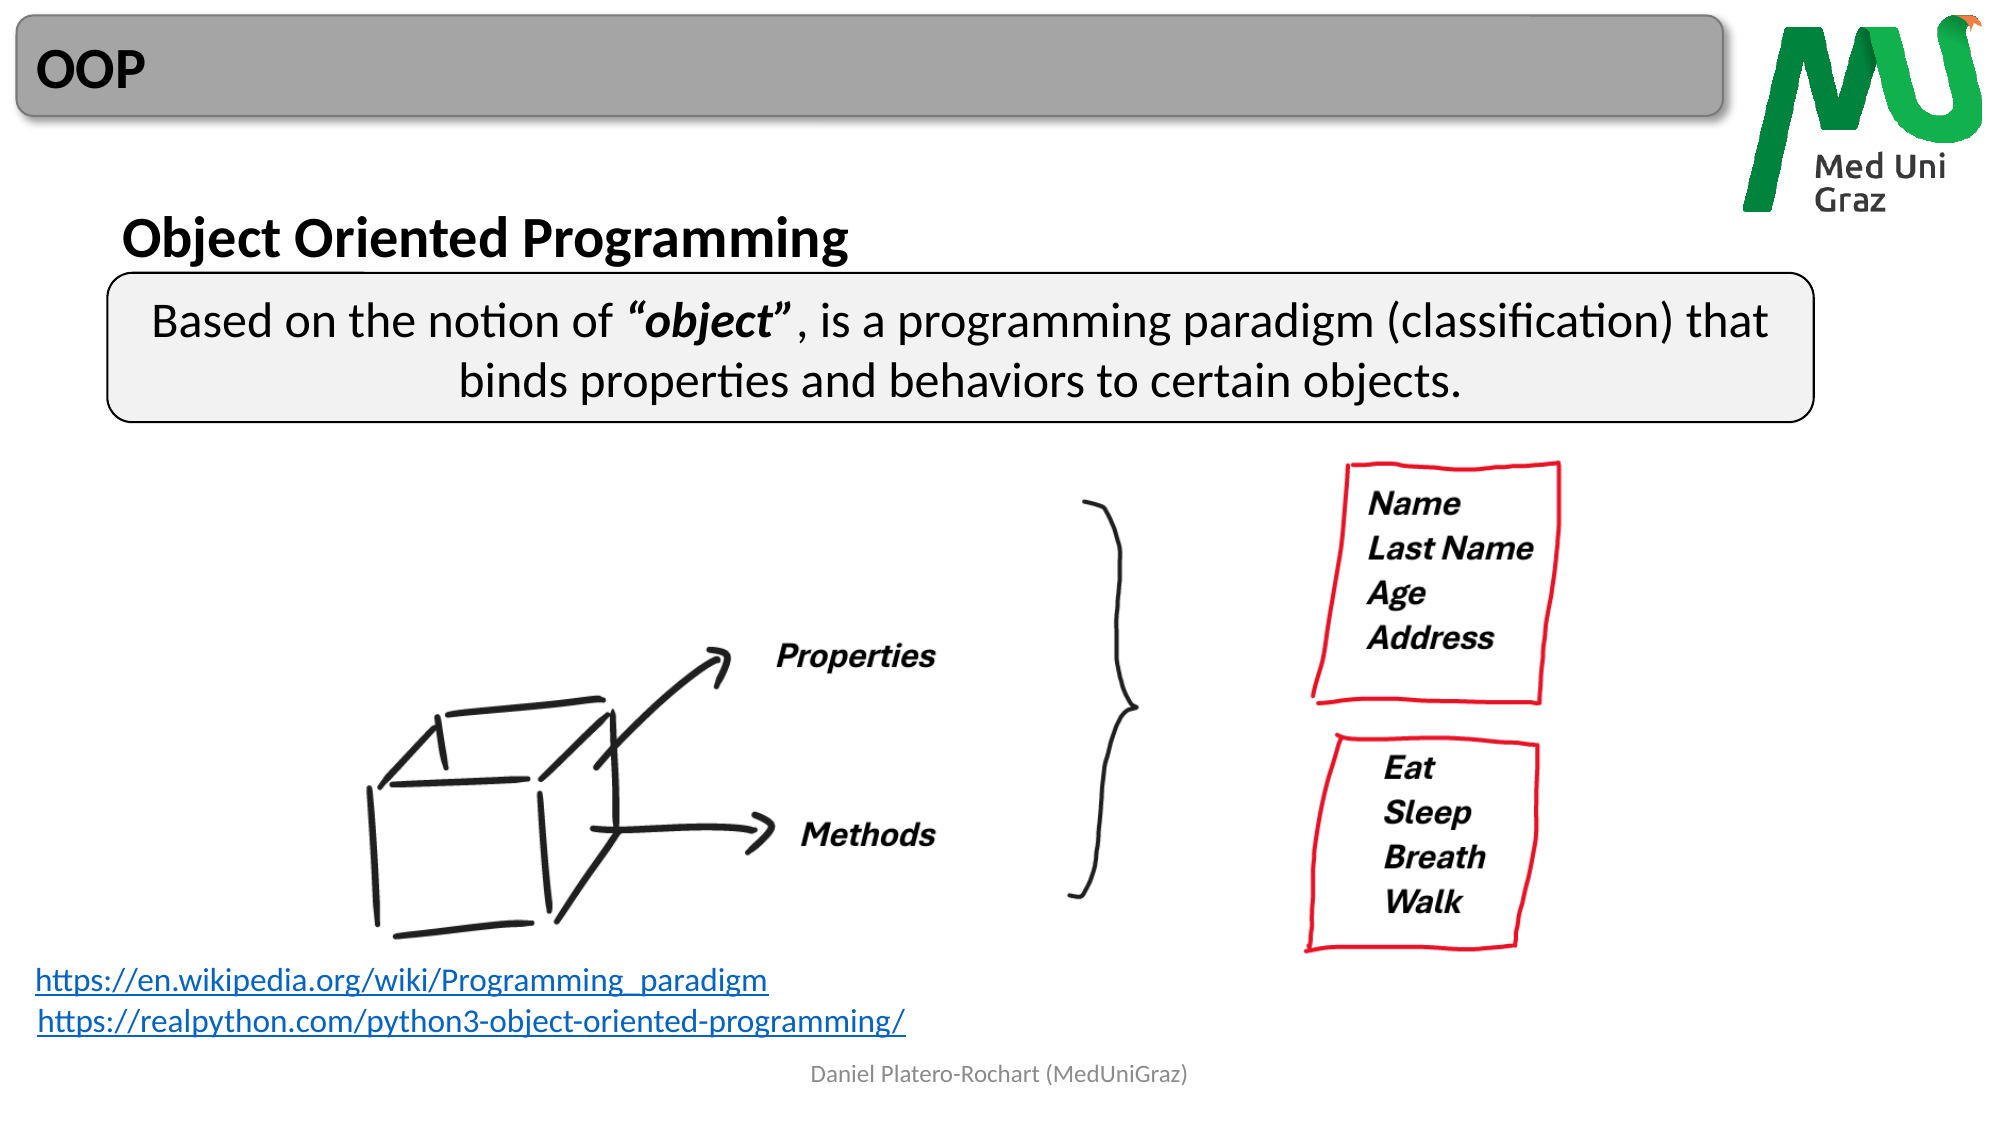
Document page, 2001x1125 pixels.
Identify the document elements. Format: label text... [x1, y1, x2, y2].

text_box Based on the notion of “object”, is a programming paradigm (classification) that binds properties and behaviors to certain objects. [106, 271, 1815, 424]
text_box OOP [15, 14, 1724, 117]
text_box https://en.wikipedia.org/wiki/Programming_paradigm [20, 951, 785, 1006]
picture [1742, 15, 1982, 217]
picture [343, 448, 1579, 979]
text_box https://realpython.com/python3-object-oriented-programming/ [22, 992, 922, 1047]
footer Daniel Platero-Rochart (MedUniGraz) [662, 1042, 1338, 1103]
text_box Object Oriented Programming [107, 191, 869, 277]
